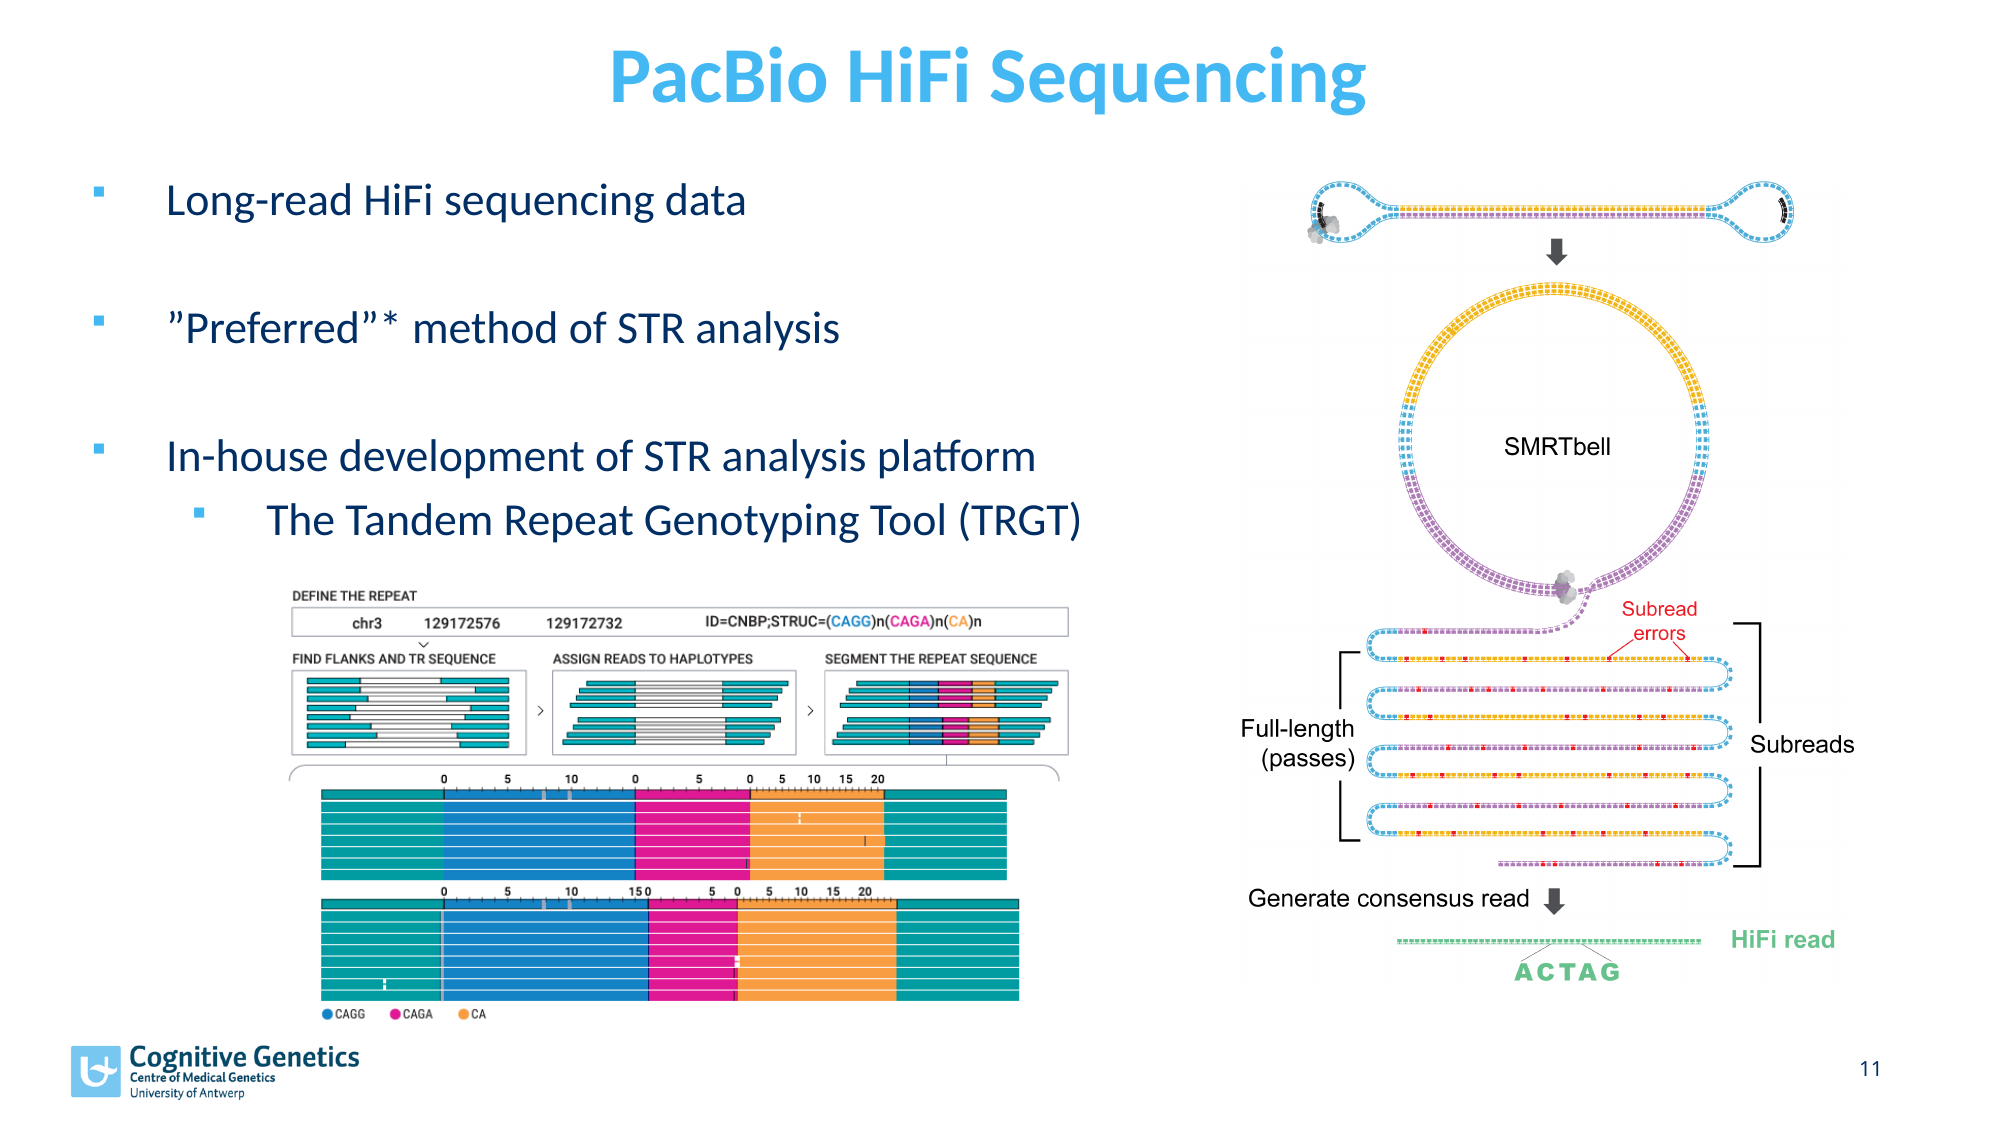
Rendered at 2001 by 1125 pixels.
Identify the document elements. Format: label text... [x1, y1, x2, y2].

text_box Long-read HiFi sequencing data ”Preferred”* method of STR analysis In-house development of STR analysis platform The Tandem Repeat Genotyping Tool (TRGT) [91, 169, 1166, 564]
picture [64, 580, 1079, 1107]
slide_number 11 [1463, 1039, 1898, 1100]
picture [1240, 181, 1856, 988]
title PacBio HiFi Sequencing [91, 22, 1887, 153]
